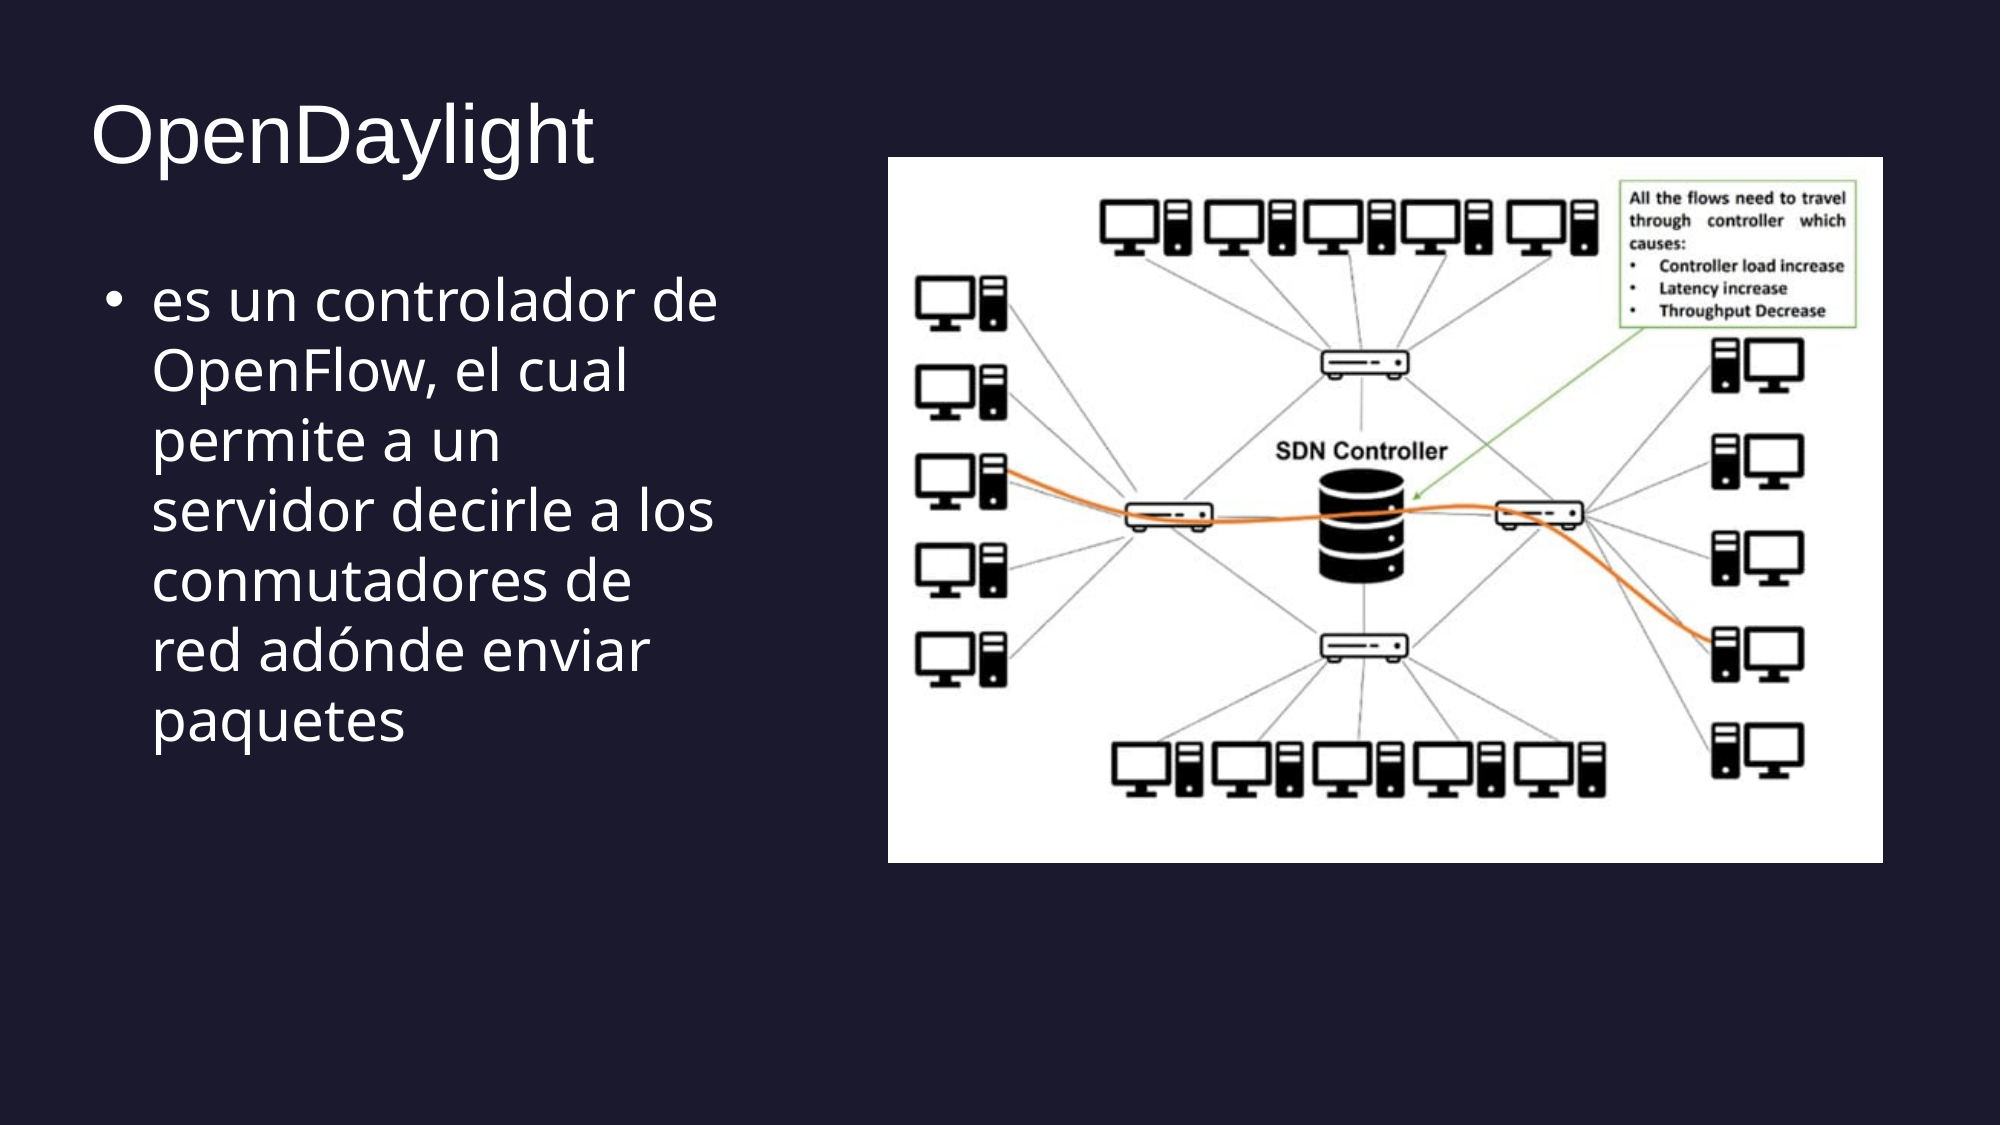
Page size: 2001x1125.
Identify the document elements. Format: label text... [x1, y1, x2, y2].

text_box es un controlador de OpenFlow, el cual permite a un servidor decirle a los conmutadores de red adónde enviar paquetes [89, 255, 736, 761]
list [888, 157, 1883, 863]
title OpenDaylight [90, 92, 1910, 315]
